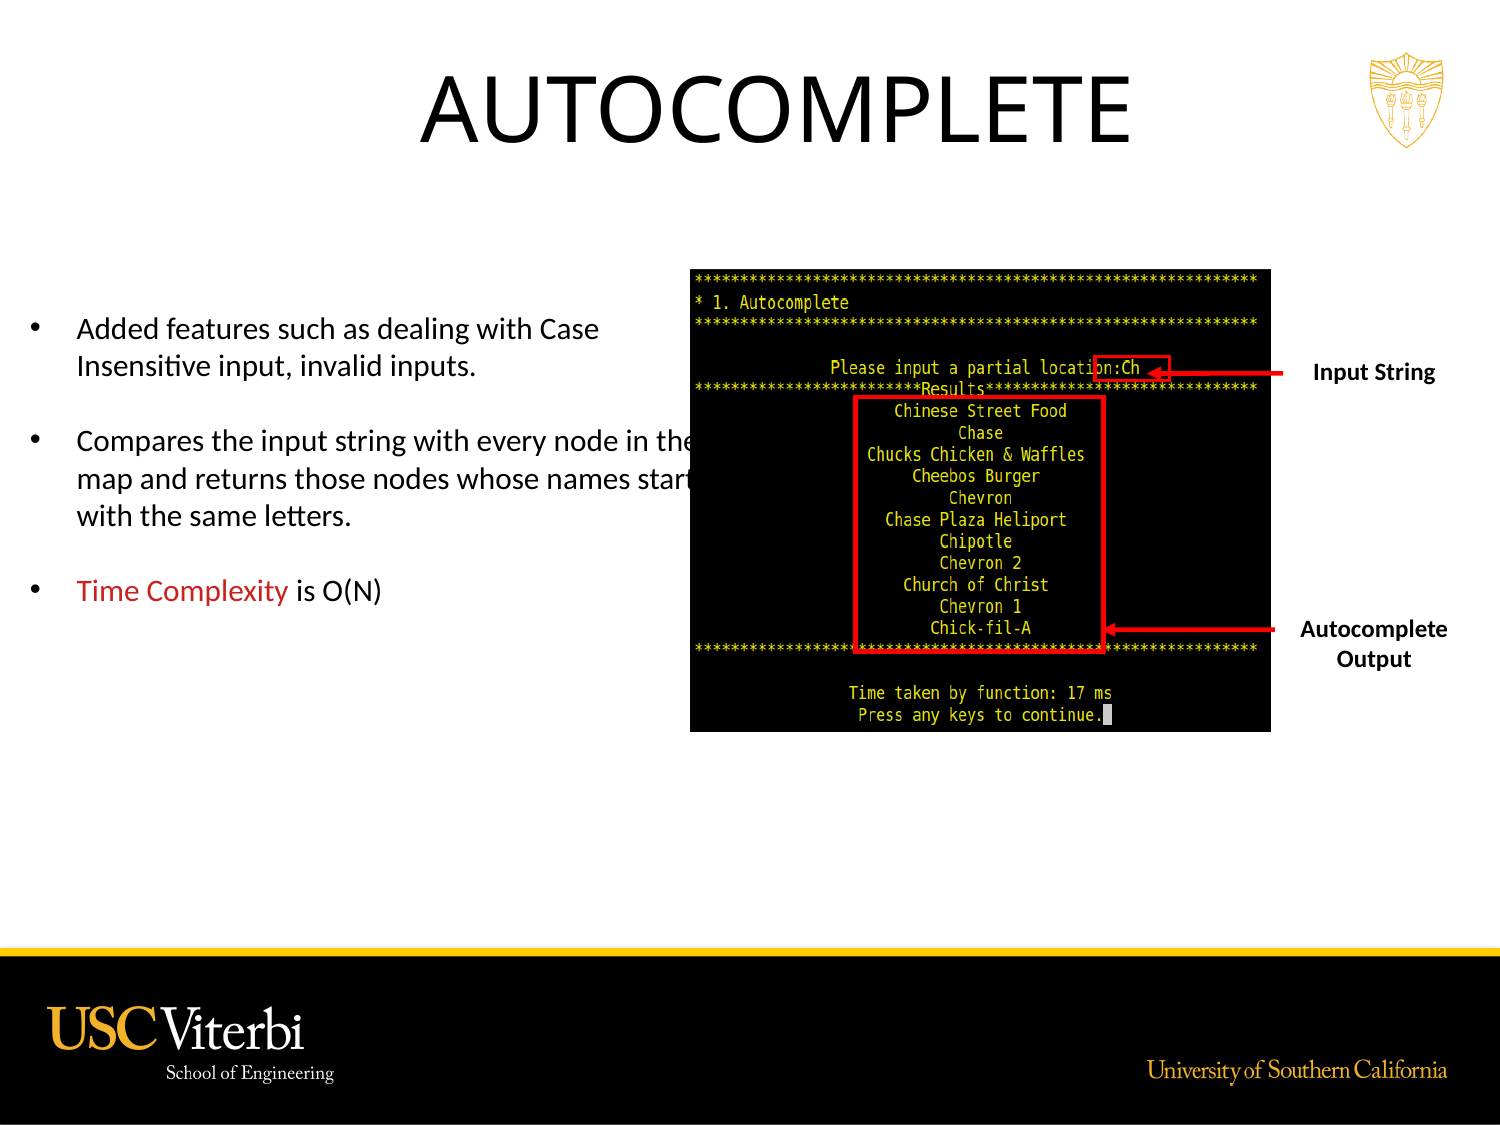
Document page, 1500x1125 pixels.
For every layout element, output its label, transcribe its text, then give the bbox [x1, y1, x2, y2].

text_box AUTOCOMPLETE [74, 14, 1481, 210]
text_box Added features such as dealing with Case Insensitive input, invalid inputs. Compares the input string with every node in the map and returns those nodes whose names start with the same letters. Time Complexity is O(N) [15, 255, 716, 615]
text_box Input String [1275, 347, 1500, 393]
picture [689, 269, 1271, 732]
picture [47, 1006, 334, 1084]
picture [1147, 1059, 1447, 1086]
text_box Autocomplete Output [1275, 605, 1500, 680]
